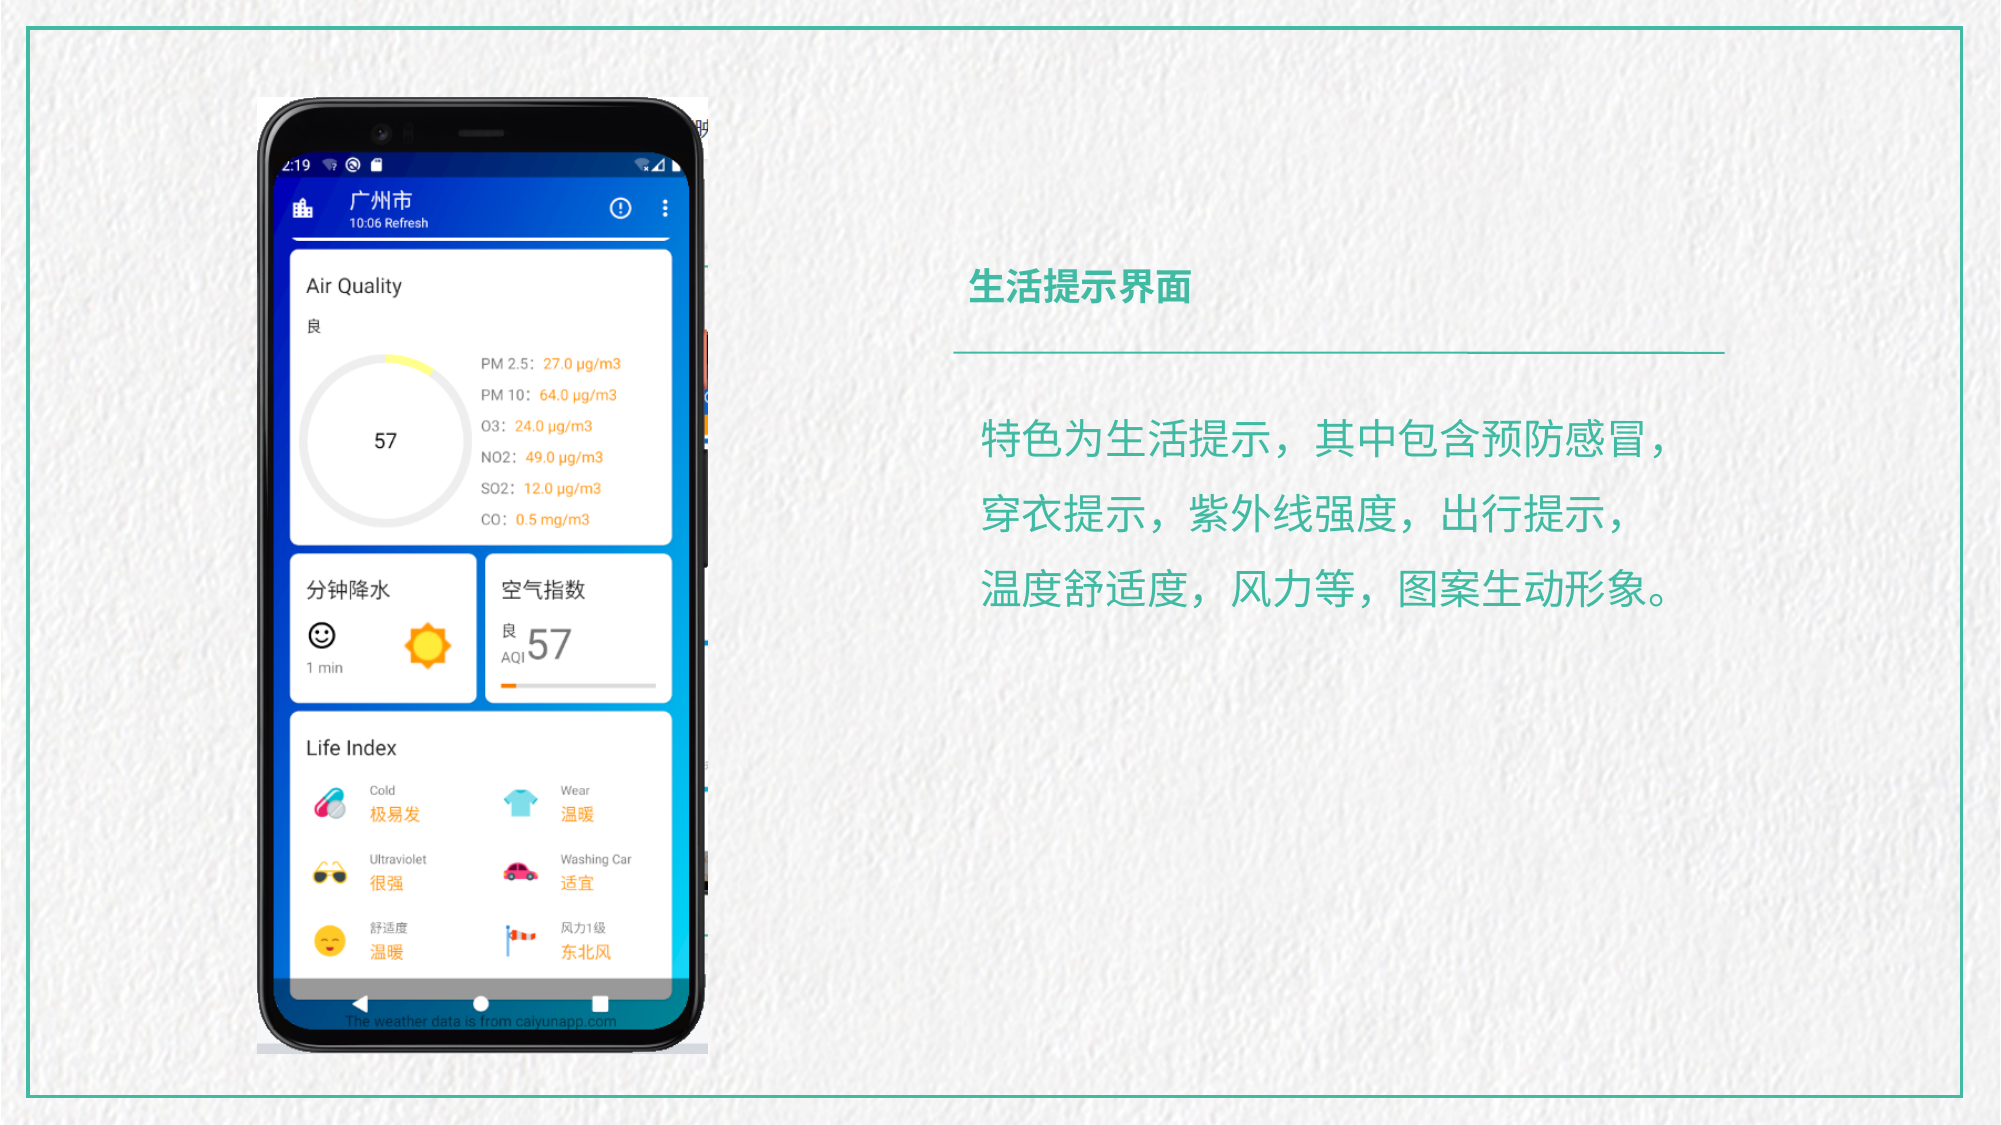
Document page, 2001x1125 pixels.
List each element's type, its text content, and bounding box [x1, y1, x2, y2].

text_box 生活提示界面 [953, 255, 1427, 316]
picture [0, 0, 2001, 1125]
text_box [27, 27, 1963, 1098]
